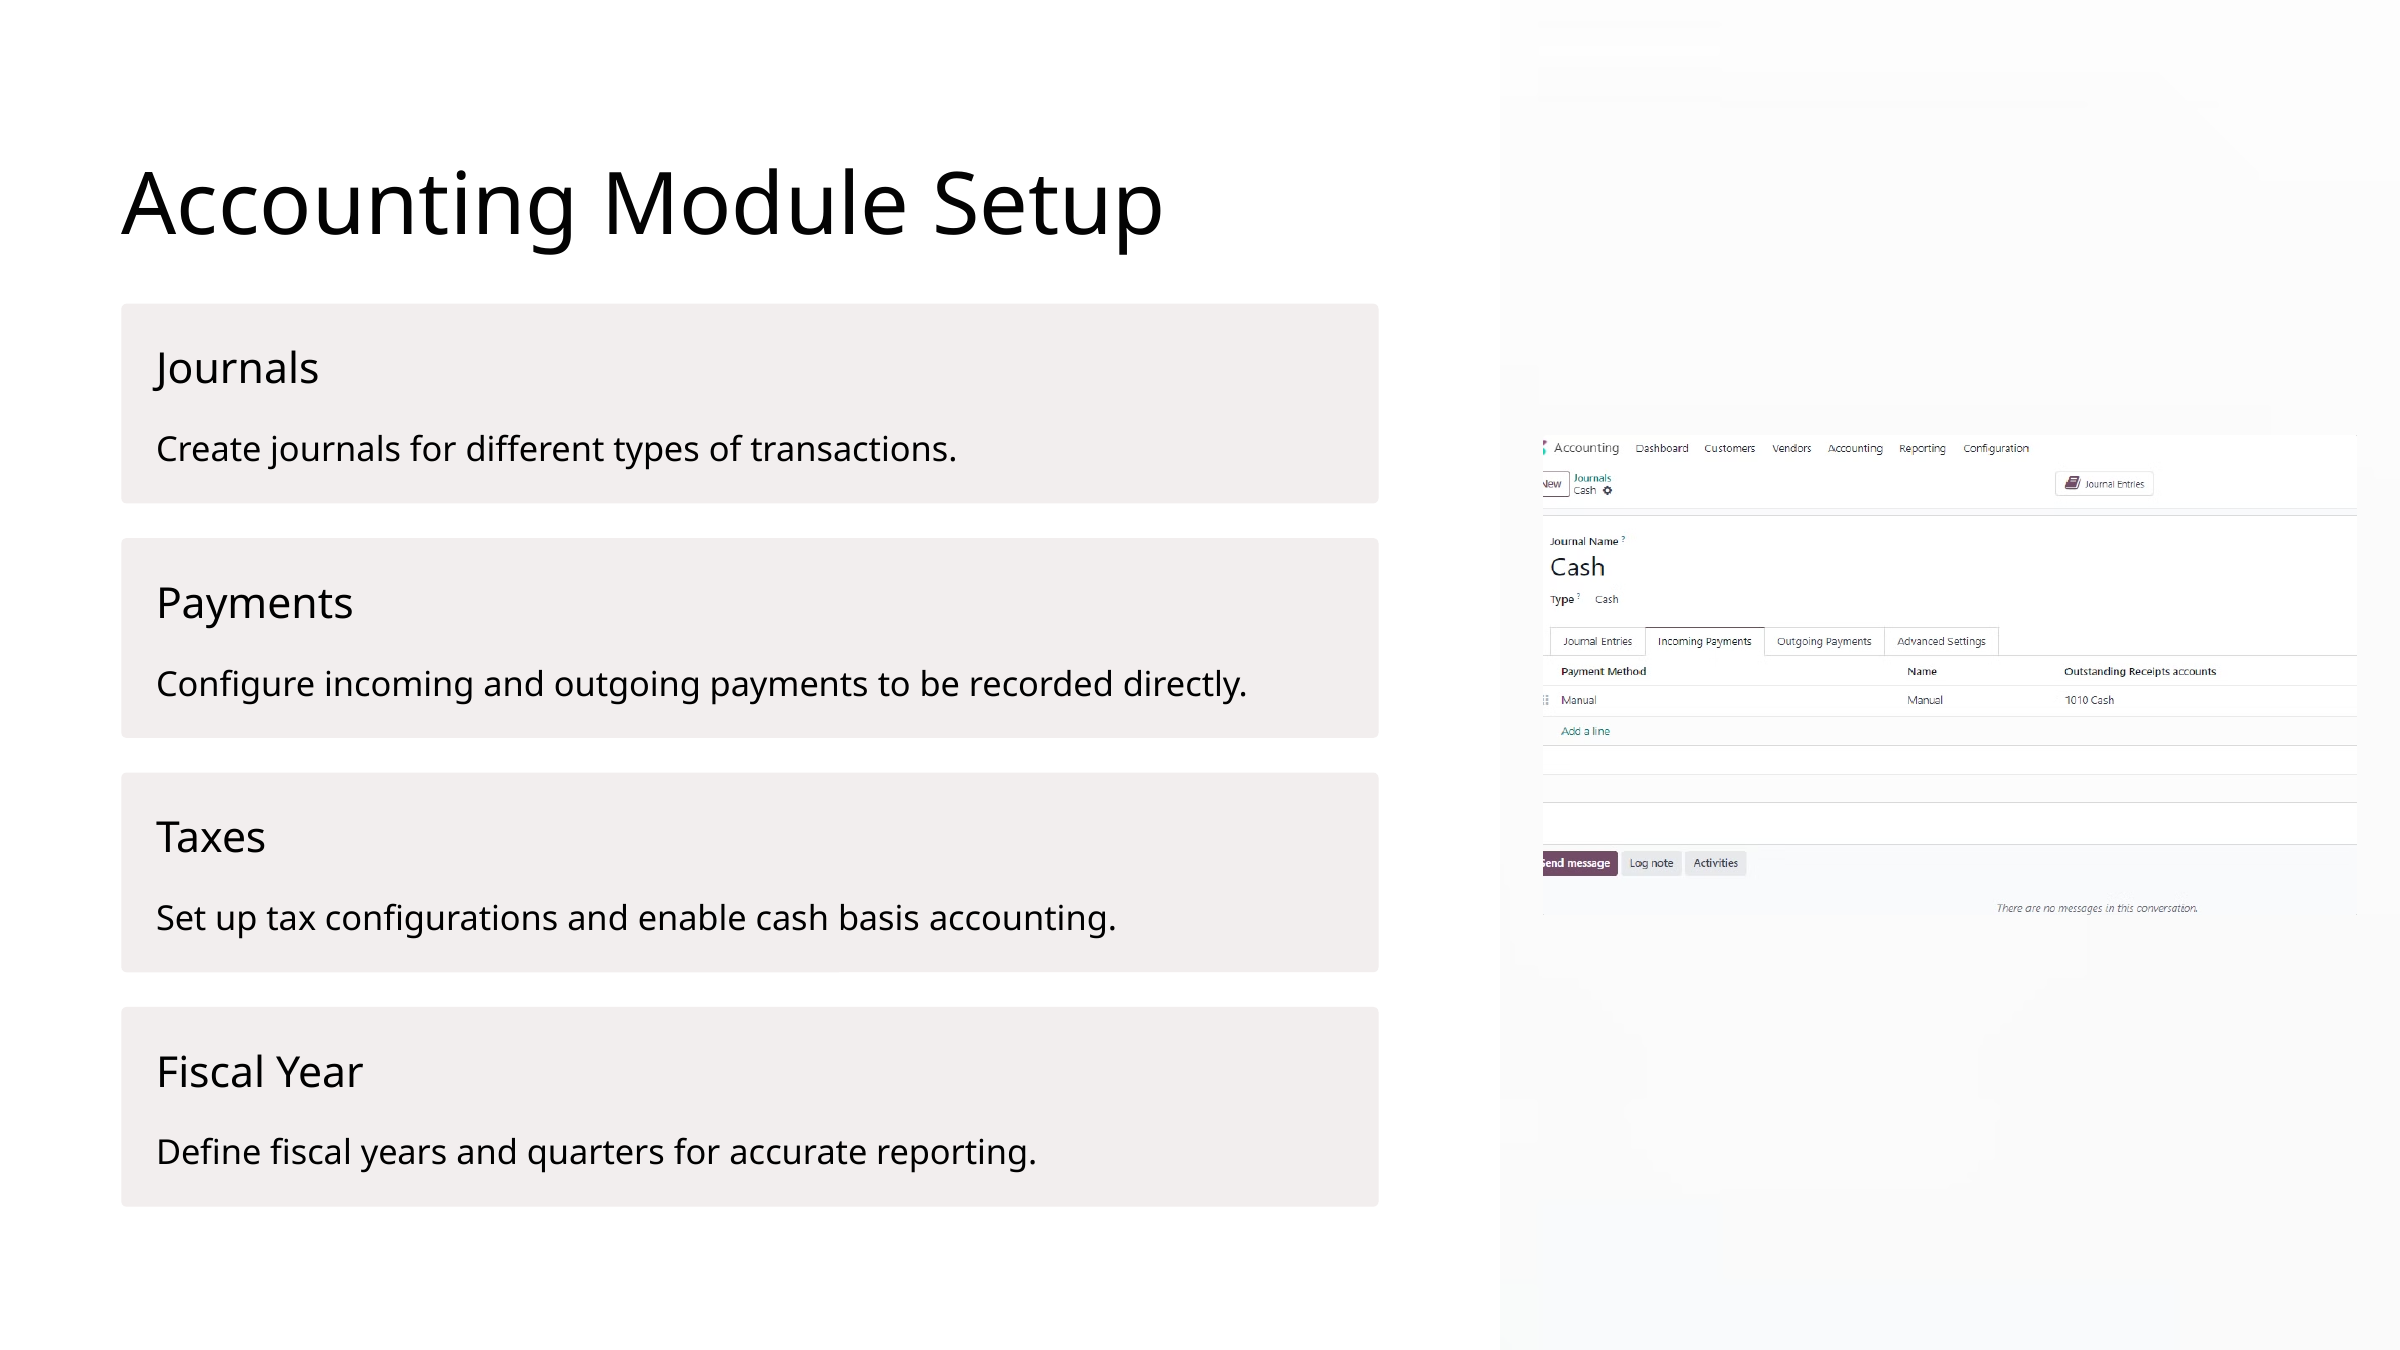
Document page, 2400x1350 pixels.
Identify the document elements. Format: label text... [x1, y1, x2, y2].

text_box Set up tax configurations and enable cash basis accounting. [155, 882, 1344, 938]
picture [1499, 0, 2400, 1350]
text_box Taxes [155, 807, 590, 862]
text_box Payments [155, 572, 590, 627]
text_box [121, 772, 1379, 973]
text_box Define fiscal years and quarters for accurate reporting. [155, 1116, 1344, 1172]
text_box Journals [155, 338, 590, 393]
text_box Configure incoming and outgoing payments to be recorded directly. [155, 647, 1344, 704]
text_box Accounting Module Setup [121, 143, 1223, 252]
text_box [121, 1006, 1379, 1207]
text_box [121, 303, 1379, 504]
text_box Create journals for different types of transactions. [155, 413, 1344, 469]
text_box Fiscal Year [155, 1041, 590, 1096]
text_box [121, 538, 1379, 738]
